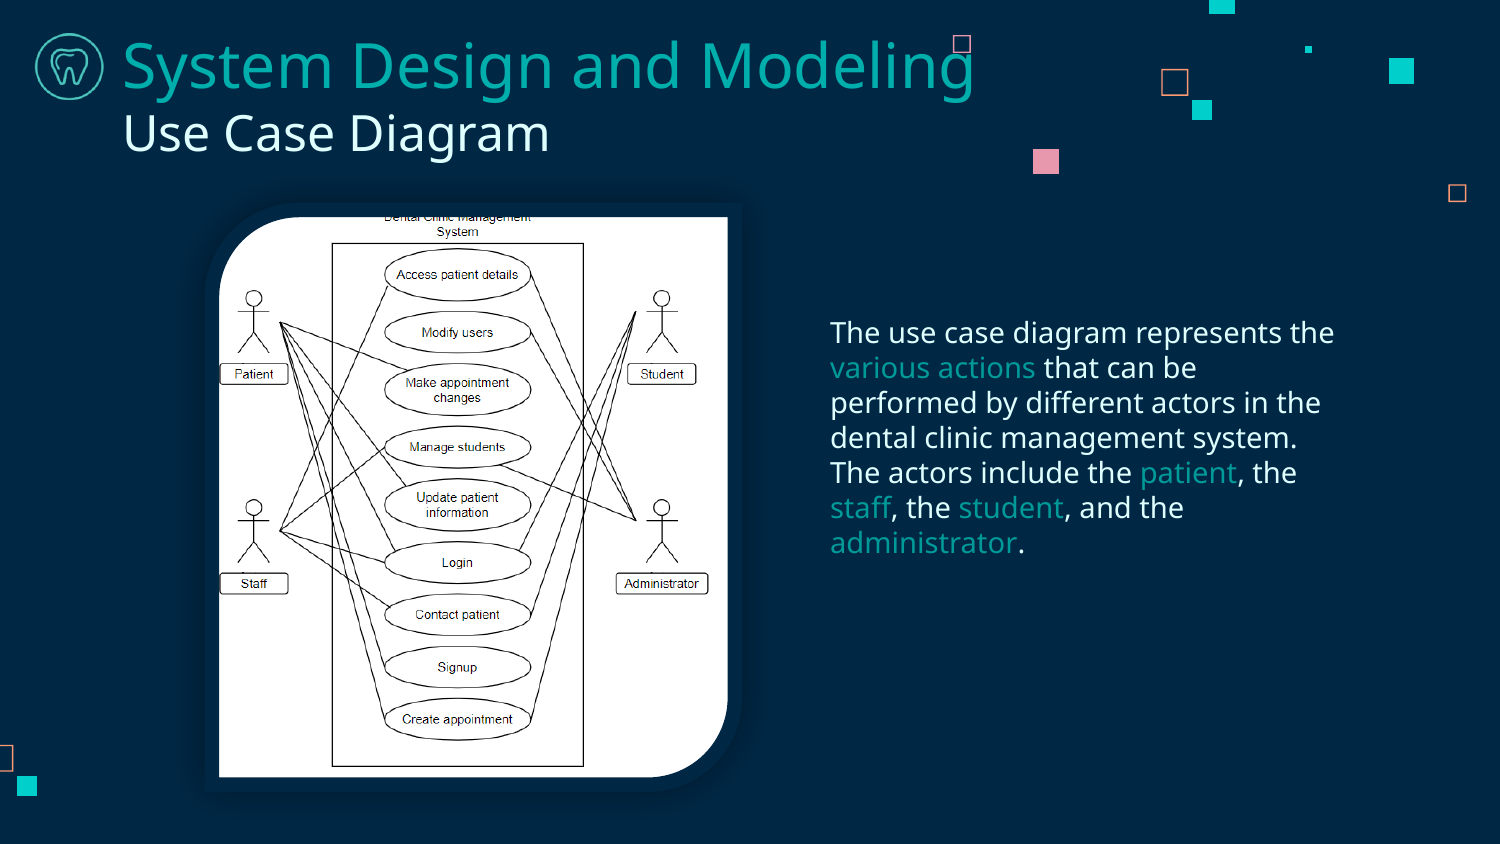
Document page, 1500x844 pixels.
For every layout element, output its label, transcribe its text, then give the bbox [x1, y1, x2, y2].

text_box System Design and Modeling Use Case Diagram [107, 23, 1188, 176]
picture [211, 209, 736, 785]
picture [34, 33, 108, 101]
text_box The use case diagram represents the various actions that can be performed by different actors in the dental clinic management system. The actors include the patient, the staff, the student, and the administrator. [815, 306, 1350, 567]
